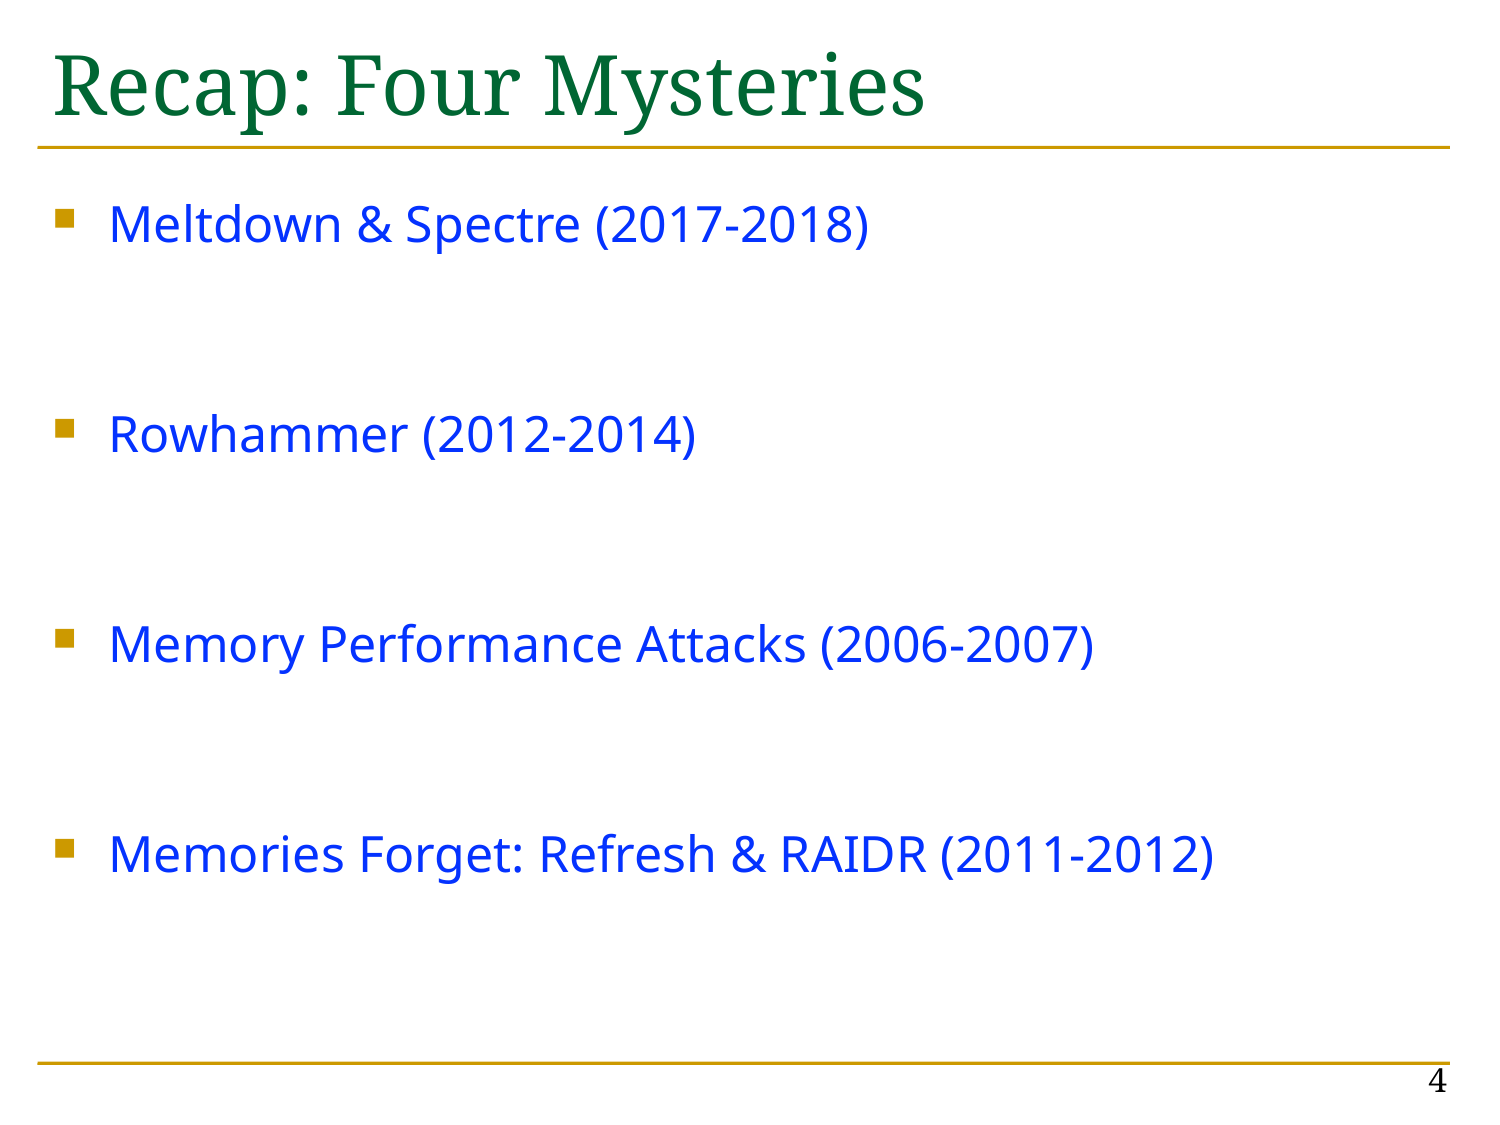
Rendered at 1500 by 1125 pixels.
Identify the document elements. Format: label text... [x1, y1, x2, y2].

list Meltdown & Spectre (2017-2018) Rowhammer (2012-2014) Memory Performance Attacks (2006-2007) Memories Forget: Refresh & RAIDR (2011-2012) [37, 185, 1450, 1038]
title Recap: Four Mysteries [37, 24, 1450, 185]
slide_number 4 [1111, 1036, 1462, 1112]
